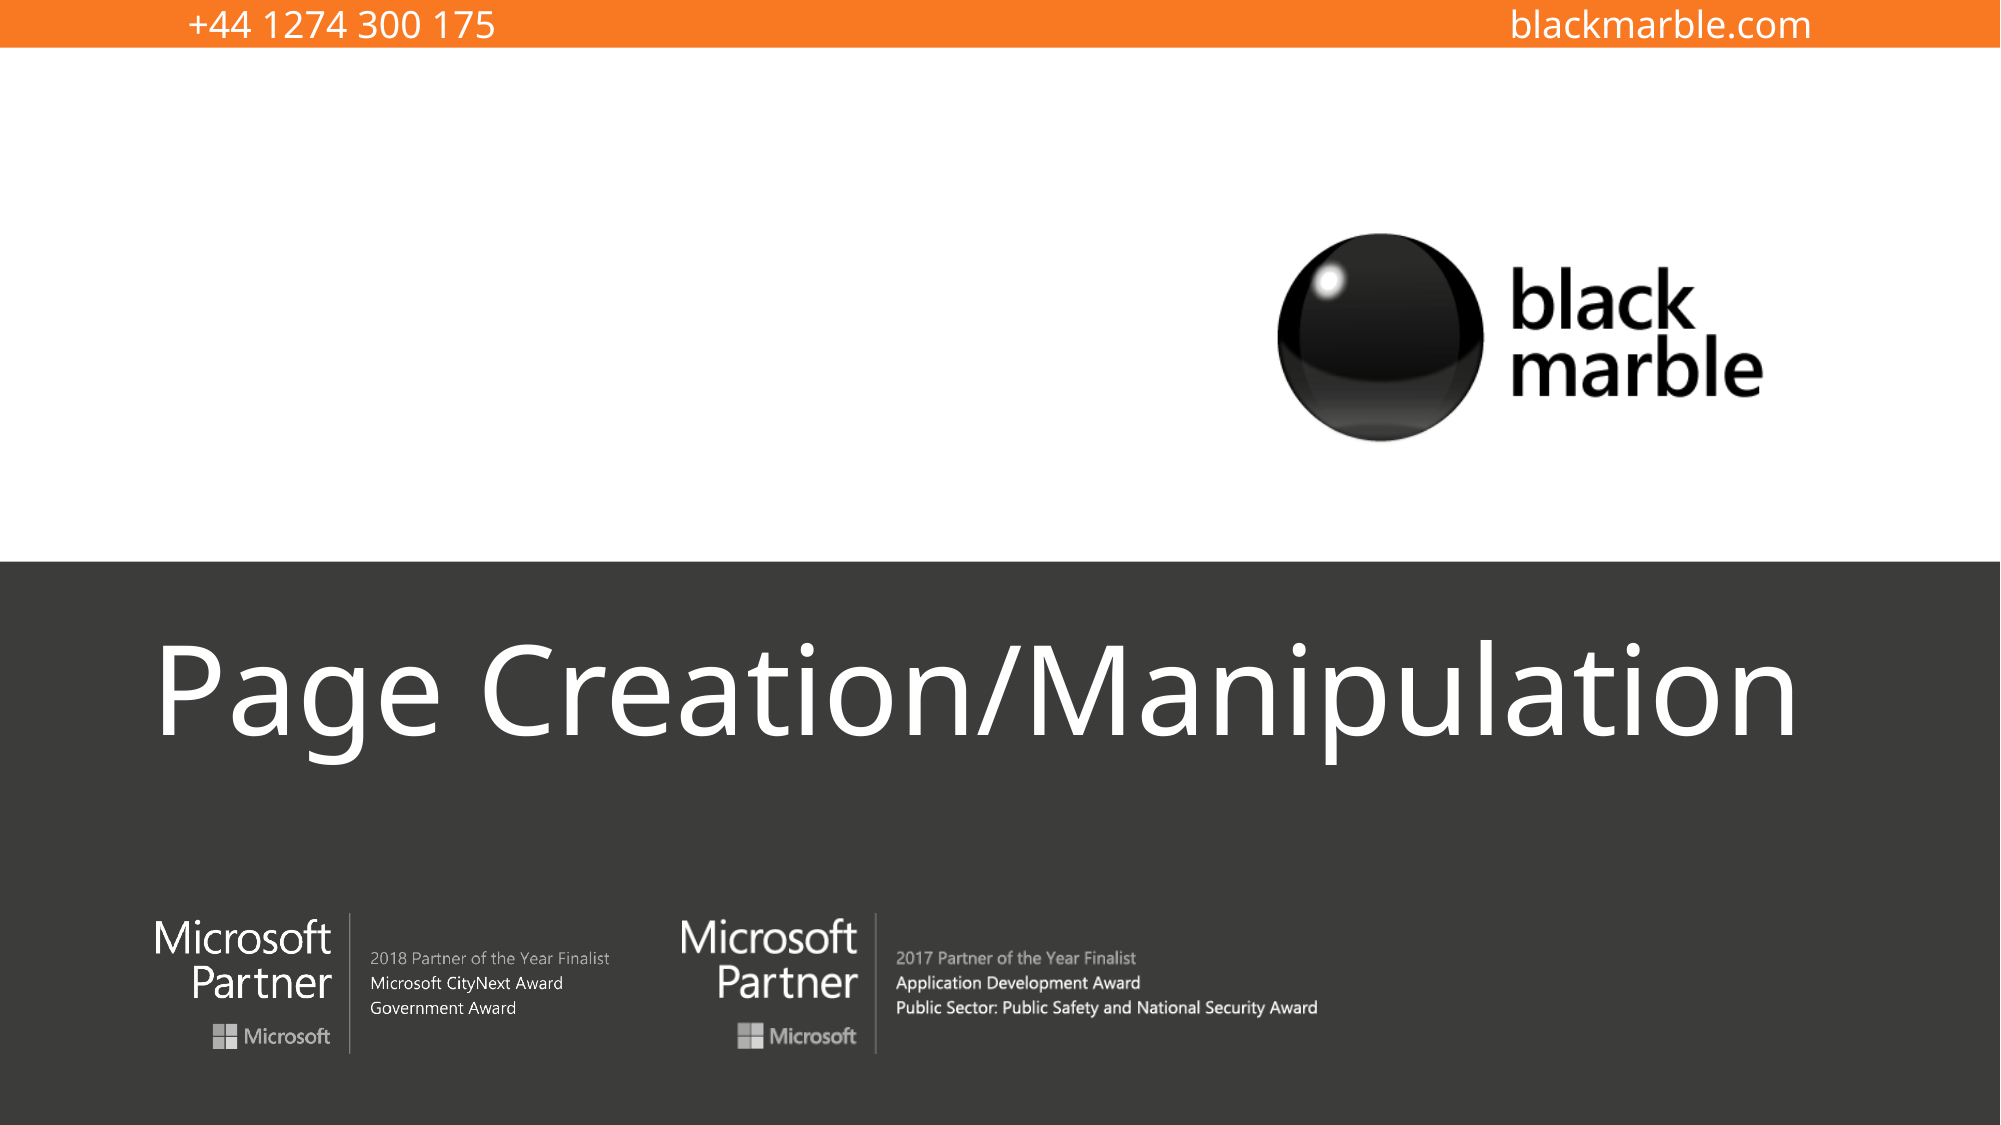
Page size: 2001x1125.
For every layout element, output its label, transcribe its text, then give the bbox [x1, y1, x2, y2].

picture [682, 913, 1317, 1054]
title Page Creation/Manipulation [136, 566, 1862, 771]
picture [1263, 224, 1770, 454]
picture [156, 913, 609, 1054]
